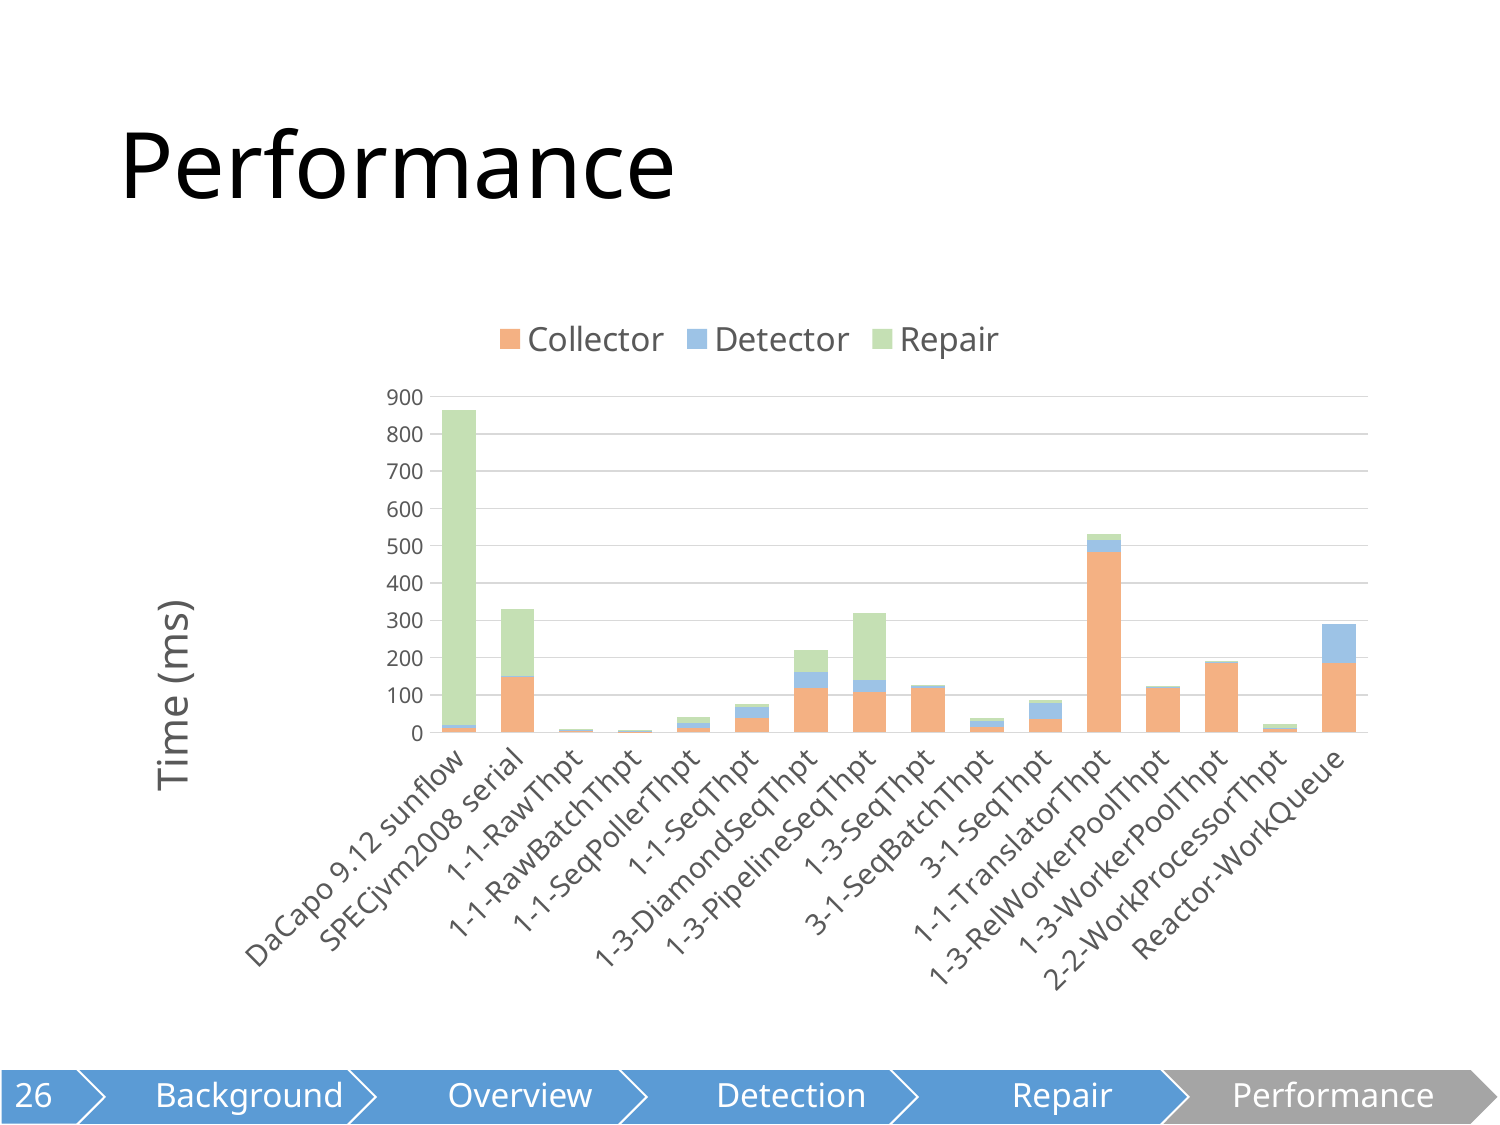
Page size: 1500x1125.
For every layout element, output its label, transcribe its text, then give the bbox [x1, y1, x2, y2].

title Performance [103, 59, 1397, 278]
chart [103, 299, 1397, 1014]
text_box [0, 1068, 1500, 1125]
